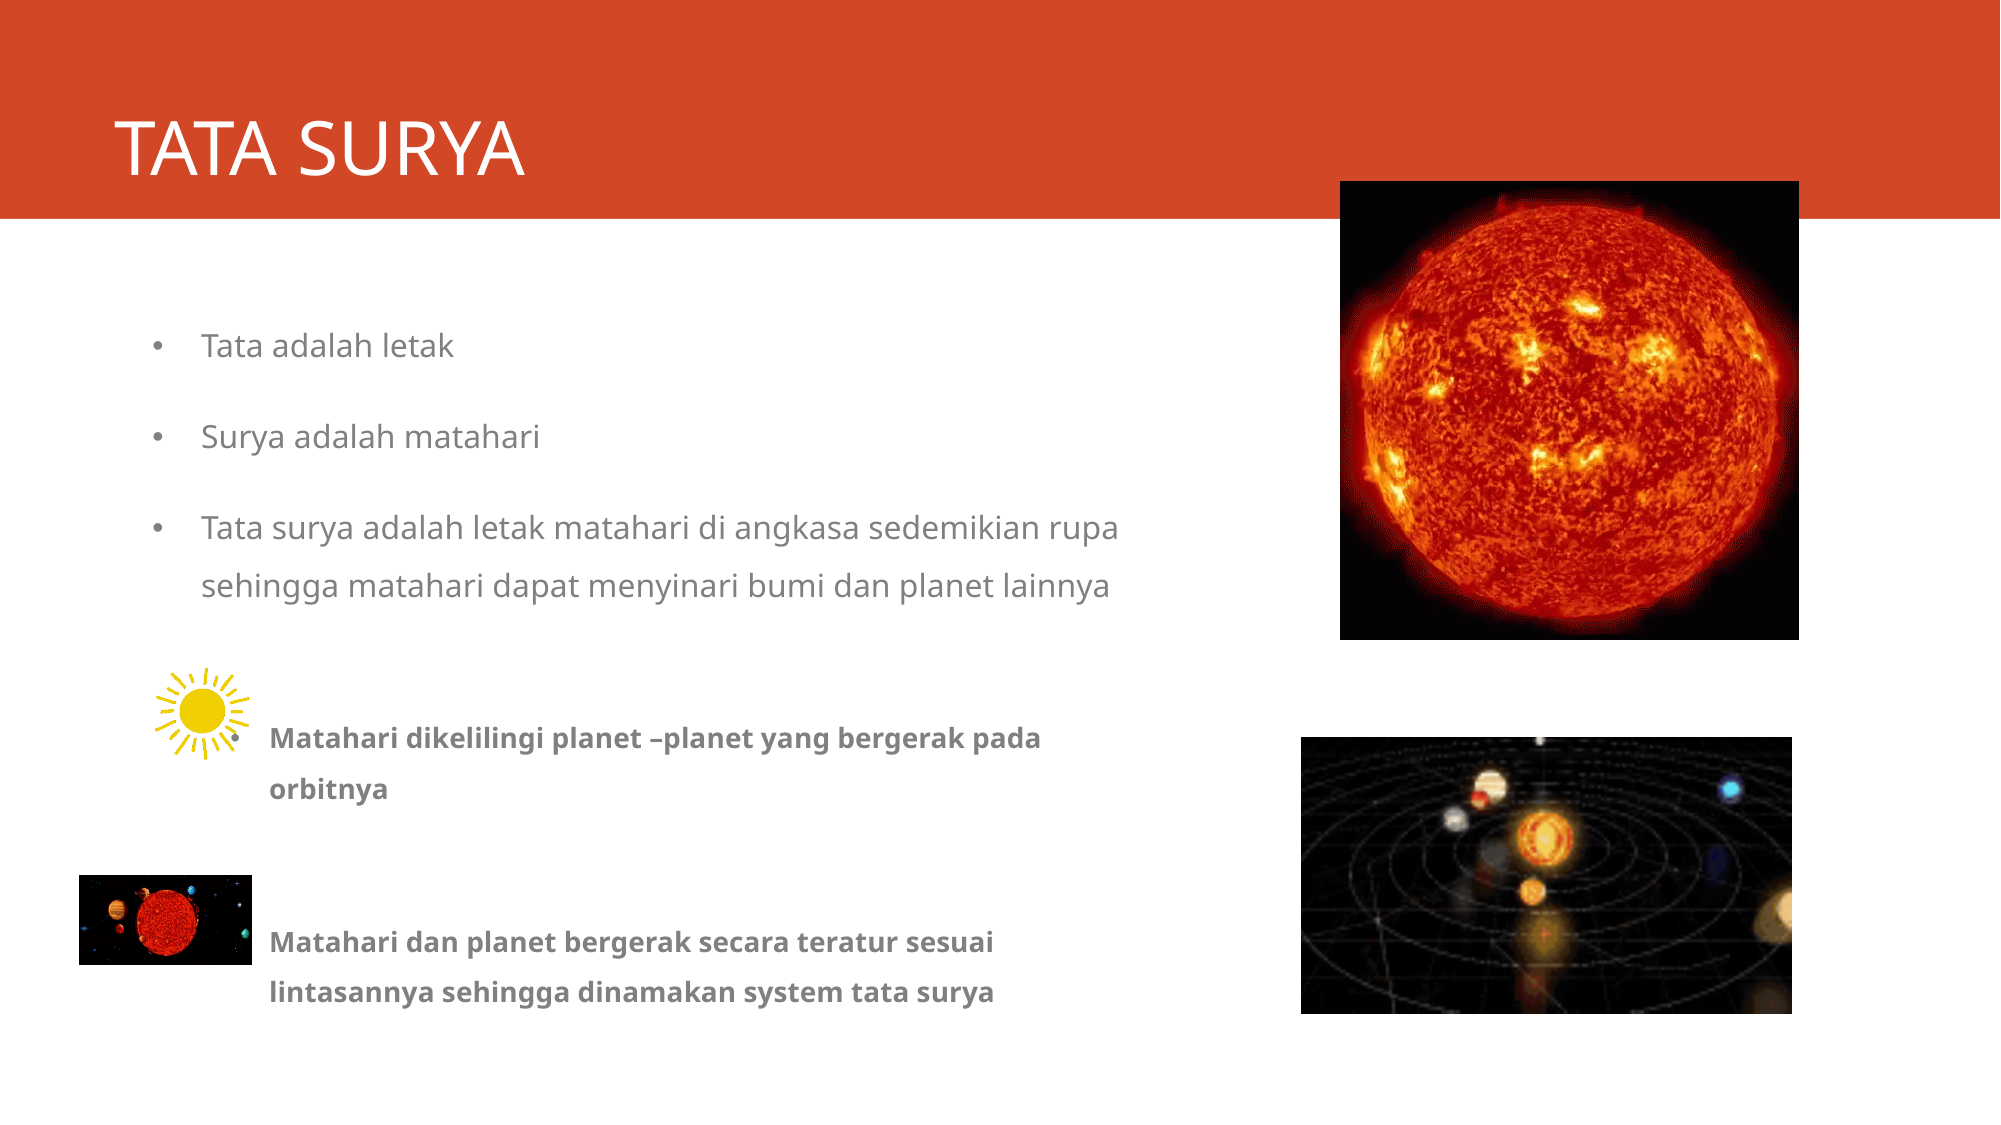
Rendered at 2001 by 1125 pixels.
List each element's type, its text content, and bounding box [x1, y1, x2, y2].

picture [79, 875, 252, 965]
picture [1340, 181, 1799, 640]
picture [1301, 737, 1792, 1014]
list Tata adalah letak Surya adalah matahari Tata surya adalah letak matahari di angkasa sedemikian rupa sehingga matahari dapat menyinari bumi dan planet lainnya Matahari dikelilingi planet –planet yang bergerak pada orbitnya Matahari dan planet bergerak secara teratur sesuai lintasannya sehingga dinamakan system tata surya [137, 299, 1138, 1027]
picture [150, 663, 252, 760]
title TATA SURYA [99, 0, 1863, 199]
